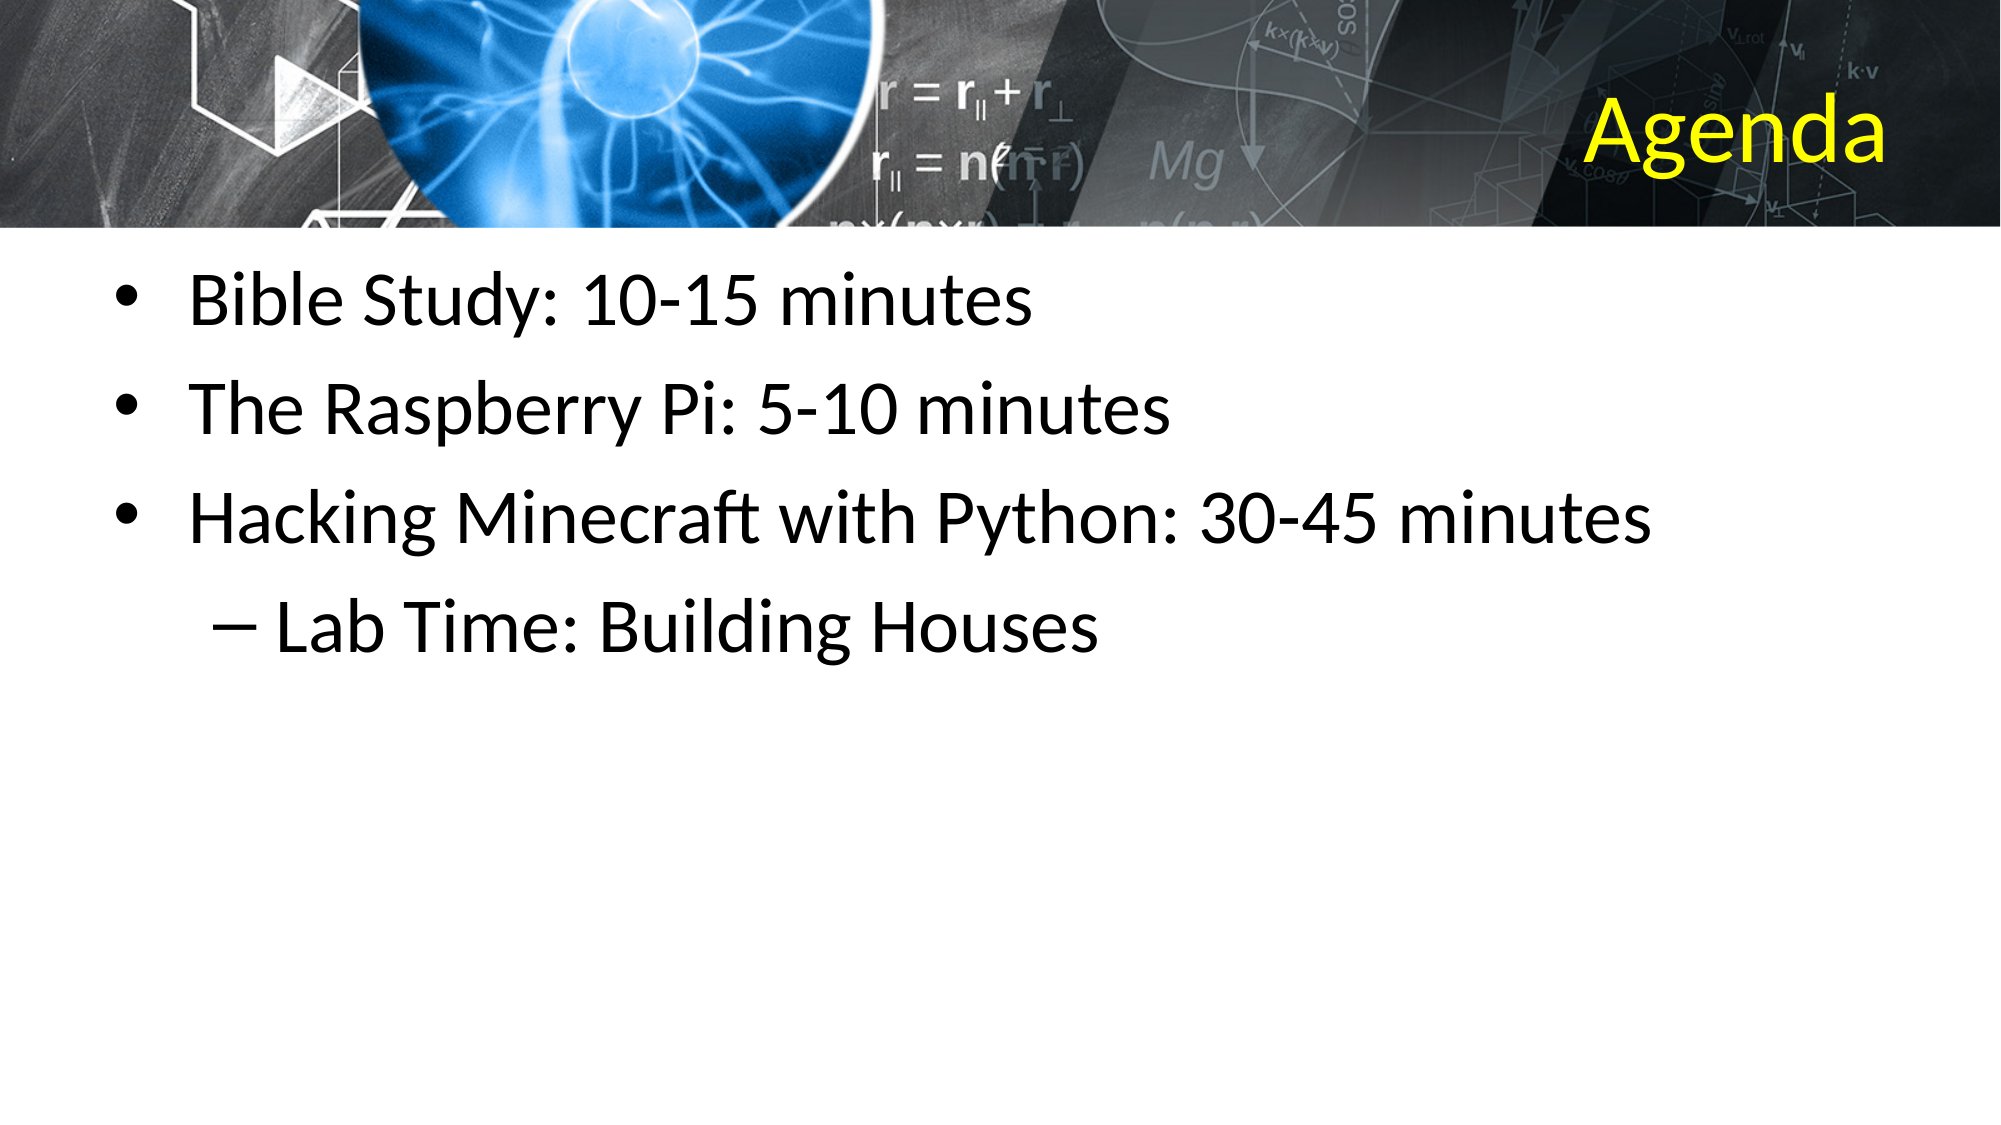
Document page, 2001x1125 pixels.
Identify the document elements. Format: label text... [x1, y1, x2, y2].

picture [0, 0, 2001, 1125]
title Agenda [98, 39, 1905, 207]
list Bible Study: 10-15 minutes The Raspberry Pi: 5-10 minutes Hacking Minecraft with Python: 30-45 minutes Lab Time: Building Houses [98, 240, 1902, 1064]
